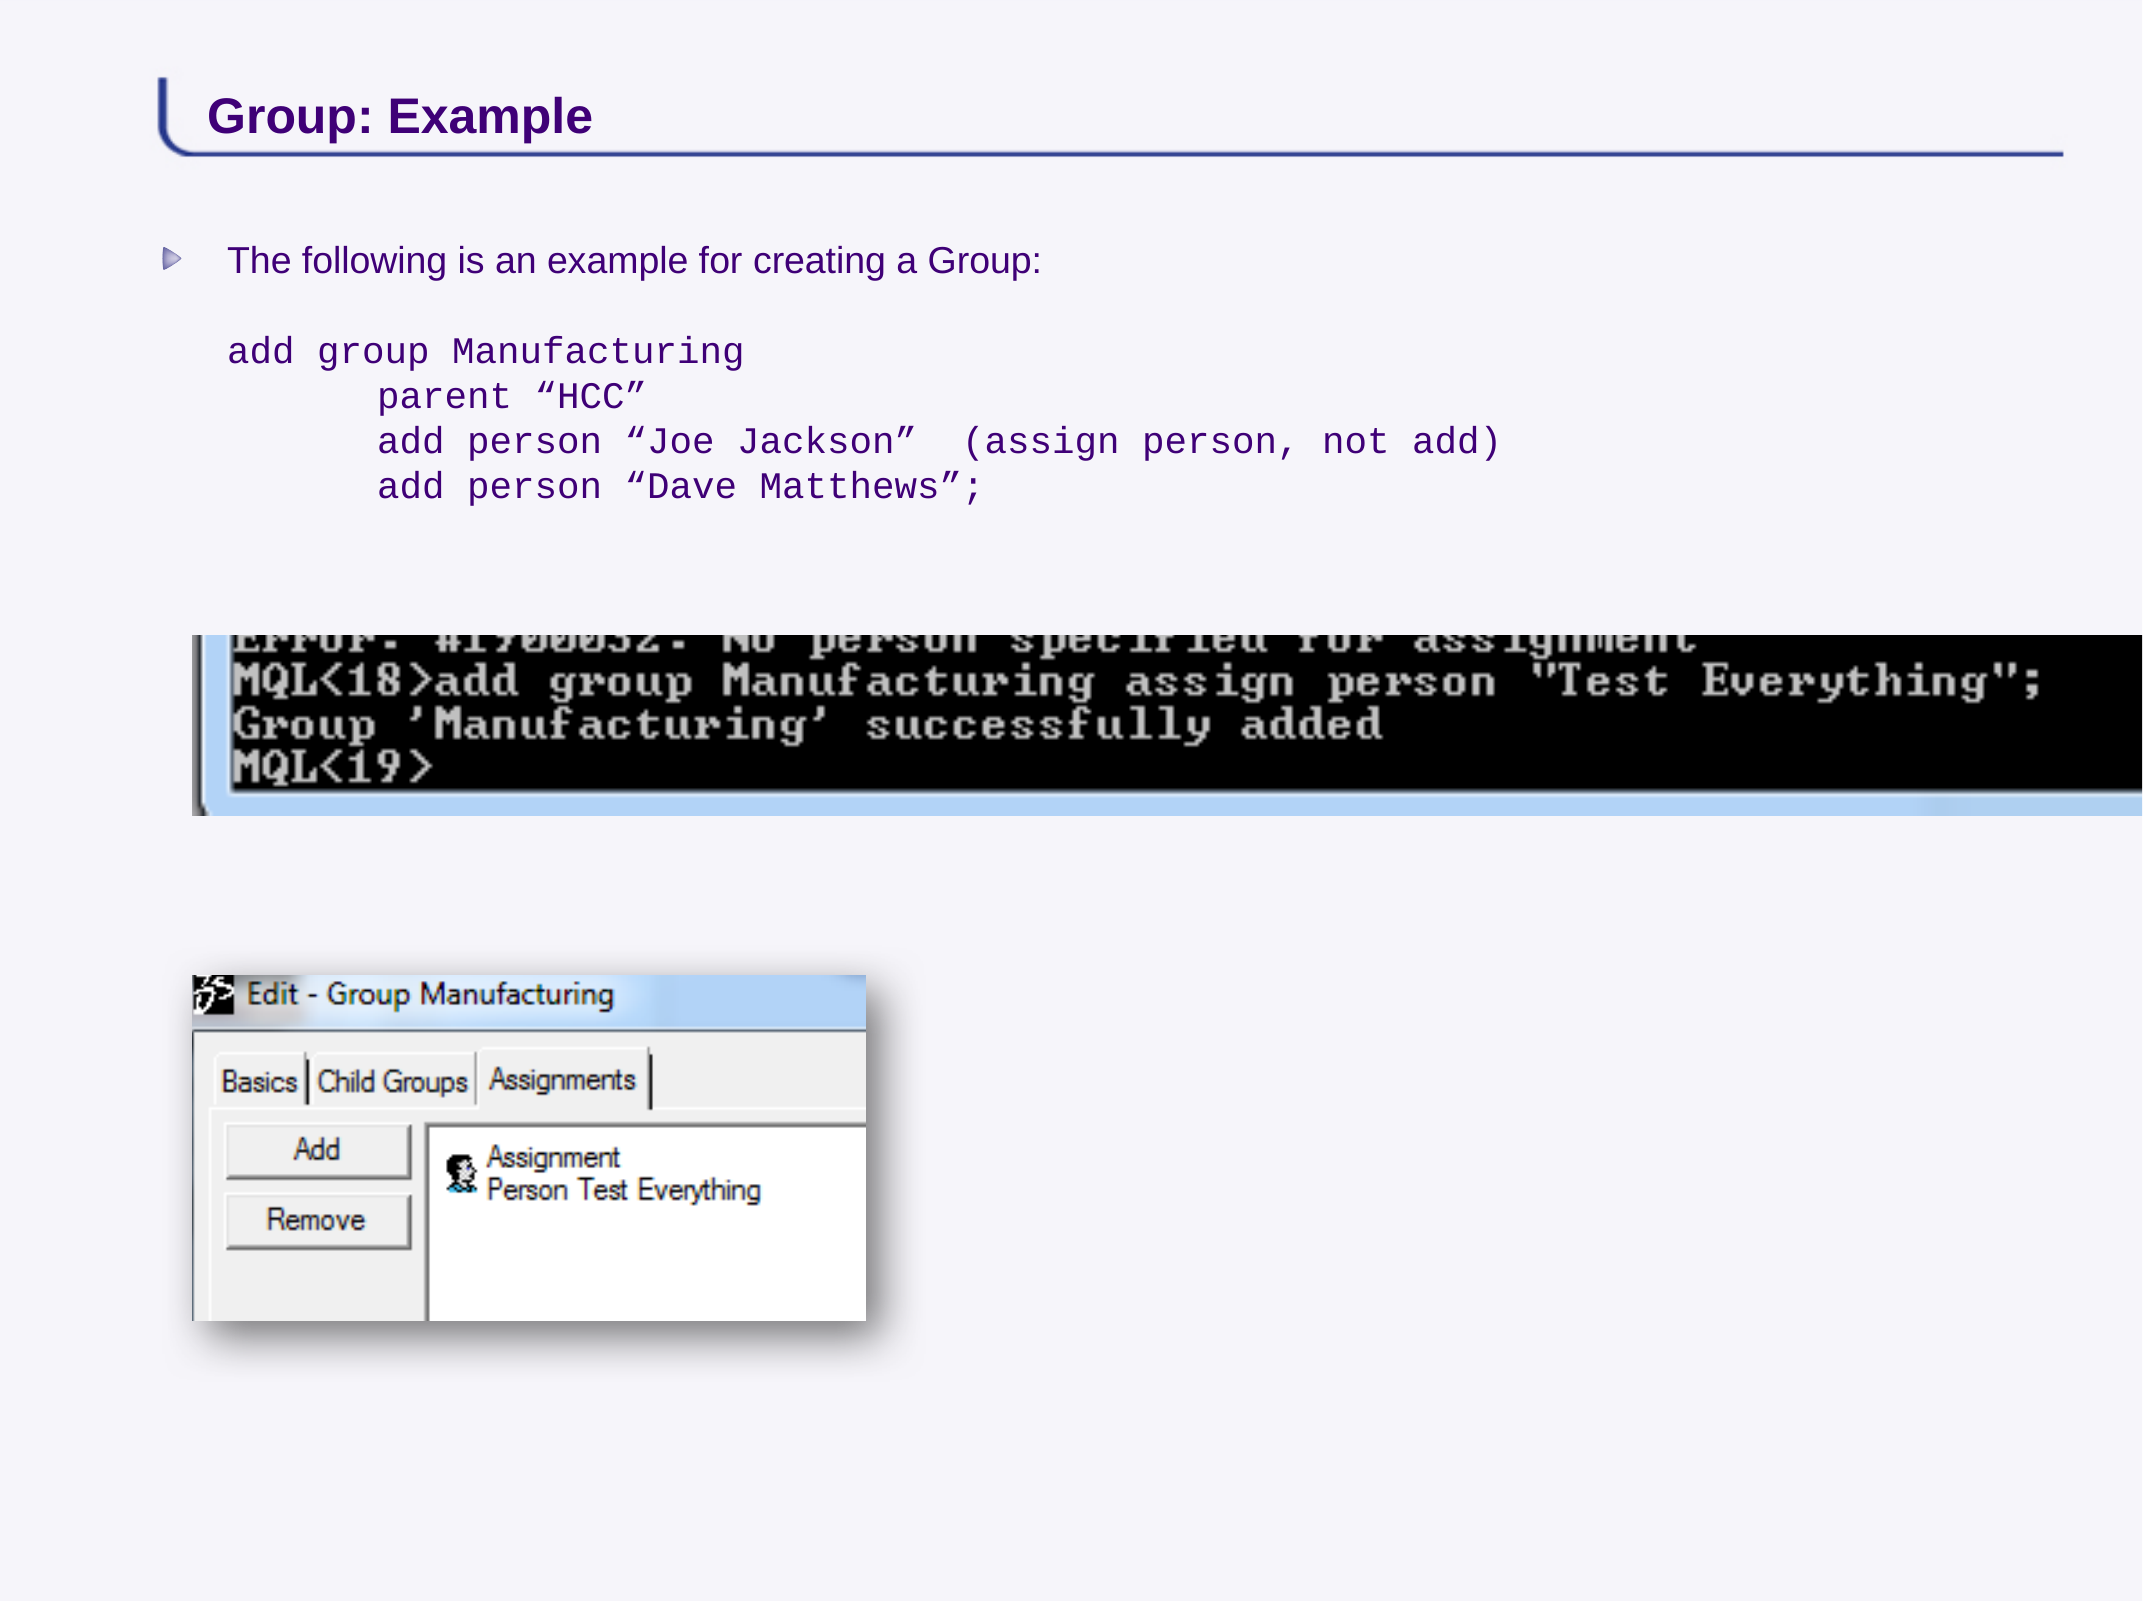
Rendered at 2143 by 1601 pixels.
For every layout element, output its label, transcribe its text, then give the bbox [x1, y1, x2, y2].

list The following is an example for creating a Group: add group Manufacturing parent “HCC” add person “Joe Jackson” (assign person, not add) add person “Dave Matthews”; [160, 235, 2060, 1527]
picture [0, 0, 2143, 1601]
title Group: Example [192, 76, 2064, 153]
